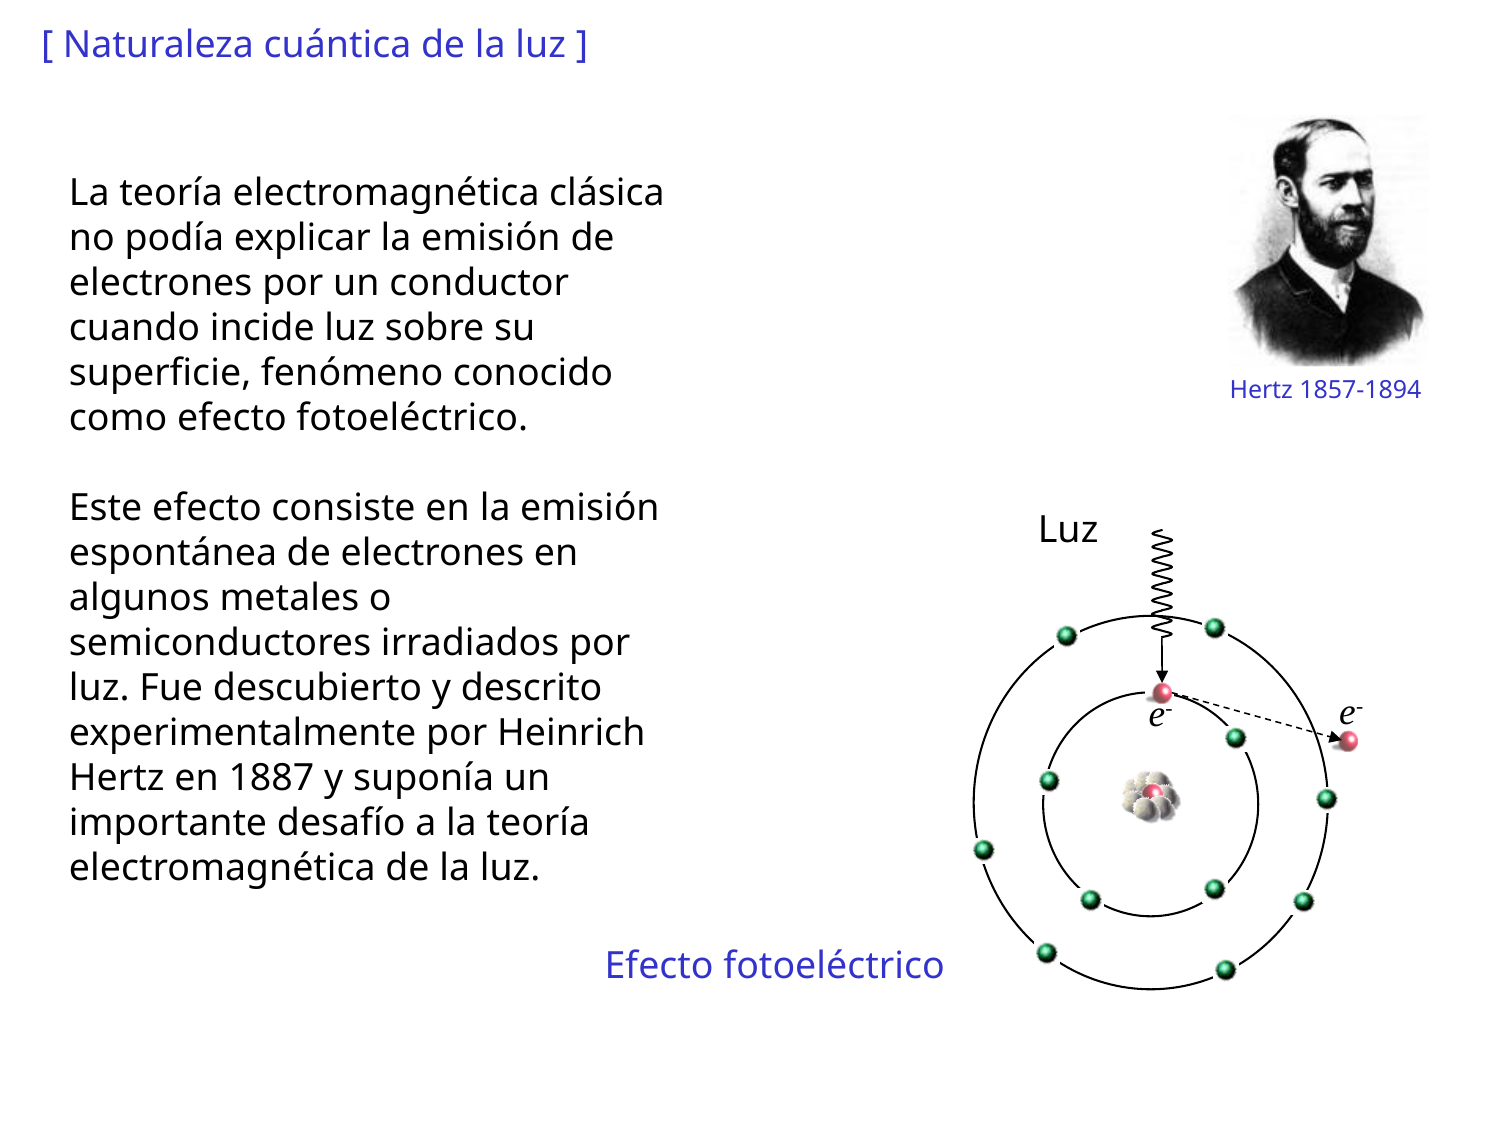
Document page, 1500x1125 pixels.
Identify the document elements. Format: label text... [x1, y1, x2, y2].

picture [1227, 115, 1429, 375]
text_box Efecto fotoeléctrico [589, 933, 961, 993]
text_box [971, 497, 1380, 990]
text_box Hertz 1857-1894 [1214, 366, 1437, 412]
text_box [ Naturaleza cuántica de la luz ] [26, 12, 604, 73]
text_box La teoría electromagnética clásica no podía explicar la emisión de electrones por un conductor cuando incide luz sobre su superficie, fenómeno conocido como efecto fotoeléctrico. Este efecto consiste en la emisión espontánea de electrones en algunos metales o semiconductores irradiados por luz. Fue descubierto y descrito experimentalmente por Heinrich Hertz en 1887 y suponía un importante desafío a la teoría electromagnética de la luz. [54, 160, 707, 941]
